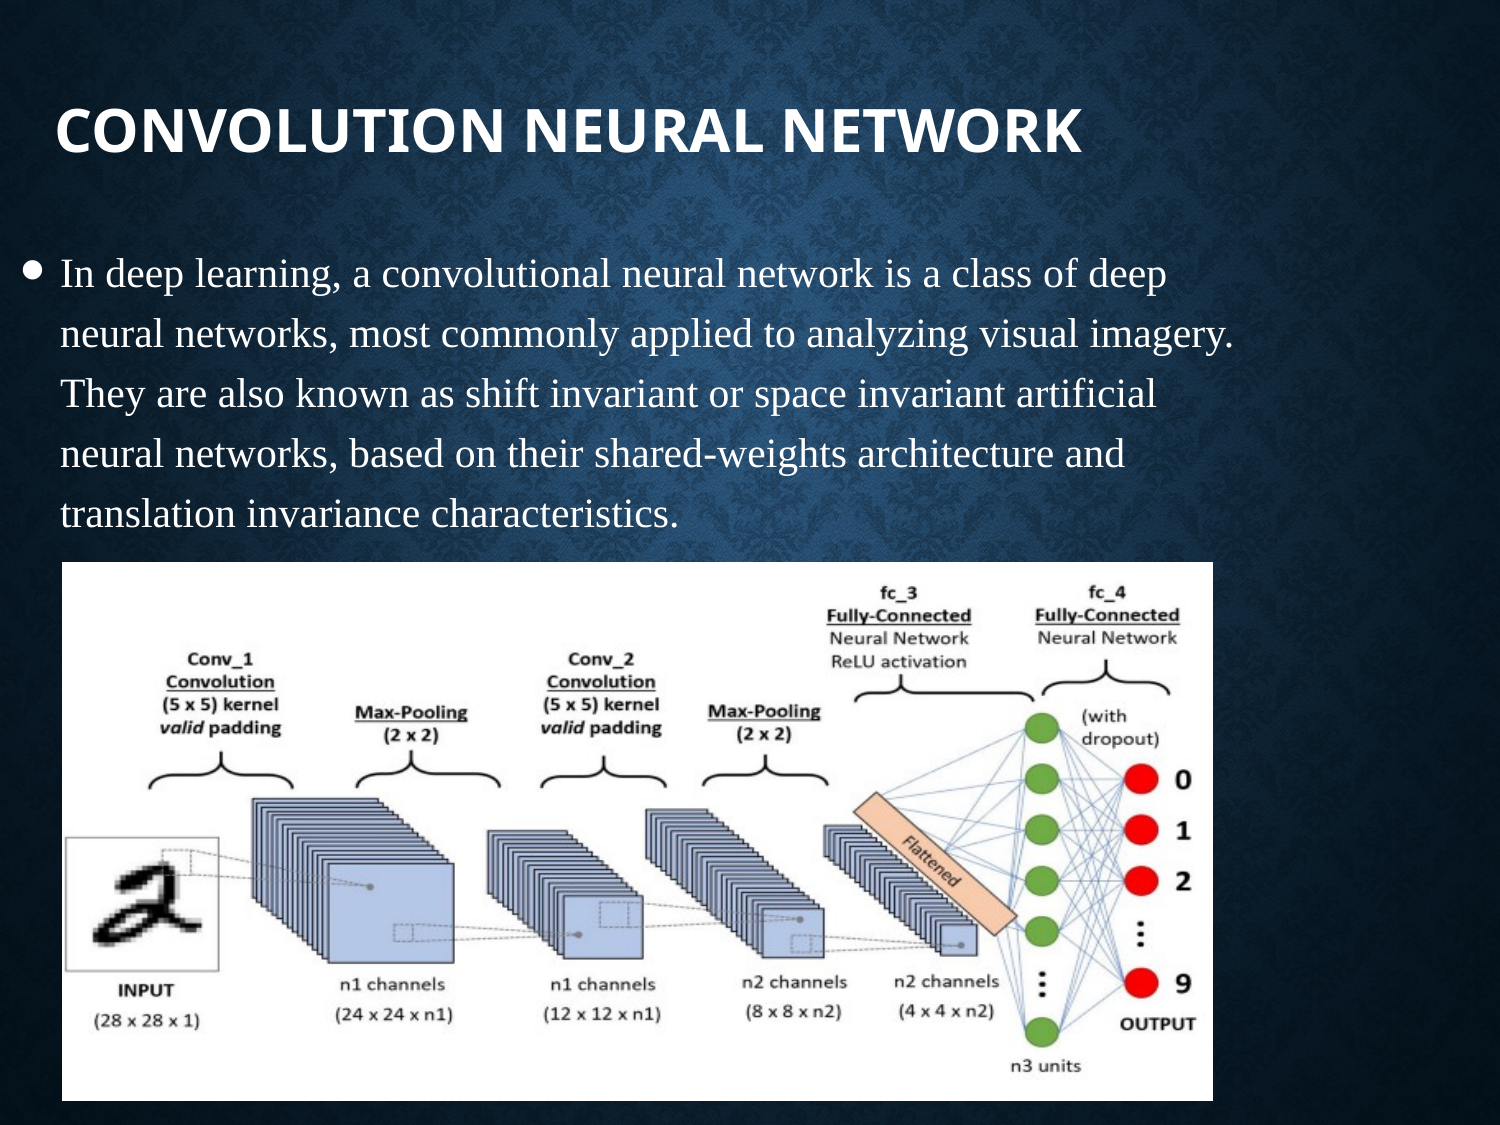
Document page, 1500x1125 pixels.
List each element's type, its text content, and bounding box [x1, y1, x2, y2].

picture [62, 561, 1213, 1102]
list In deep learning, a convolutional neural network is a class of deep neural networks, most commonly applied to analyzing visual imagery. They are also known as shift invariant or space invariant artificial neural networks, based on their shared-weights architecture and translation invariance characteristics. [0, 228, 1275, 1067]
title Convolution Neural Network [39, 53, 1313, 181]
